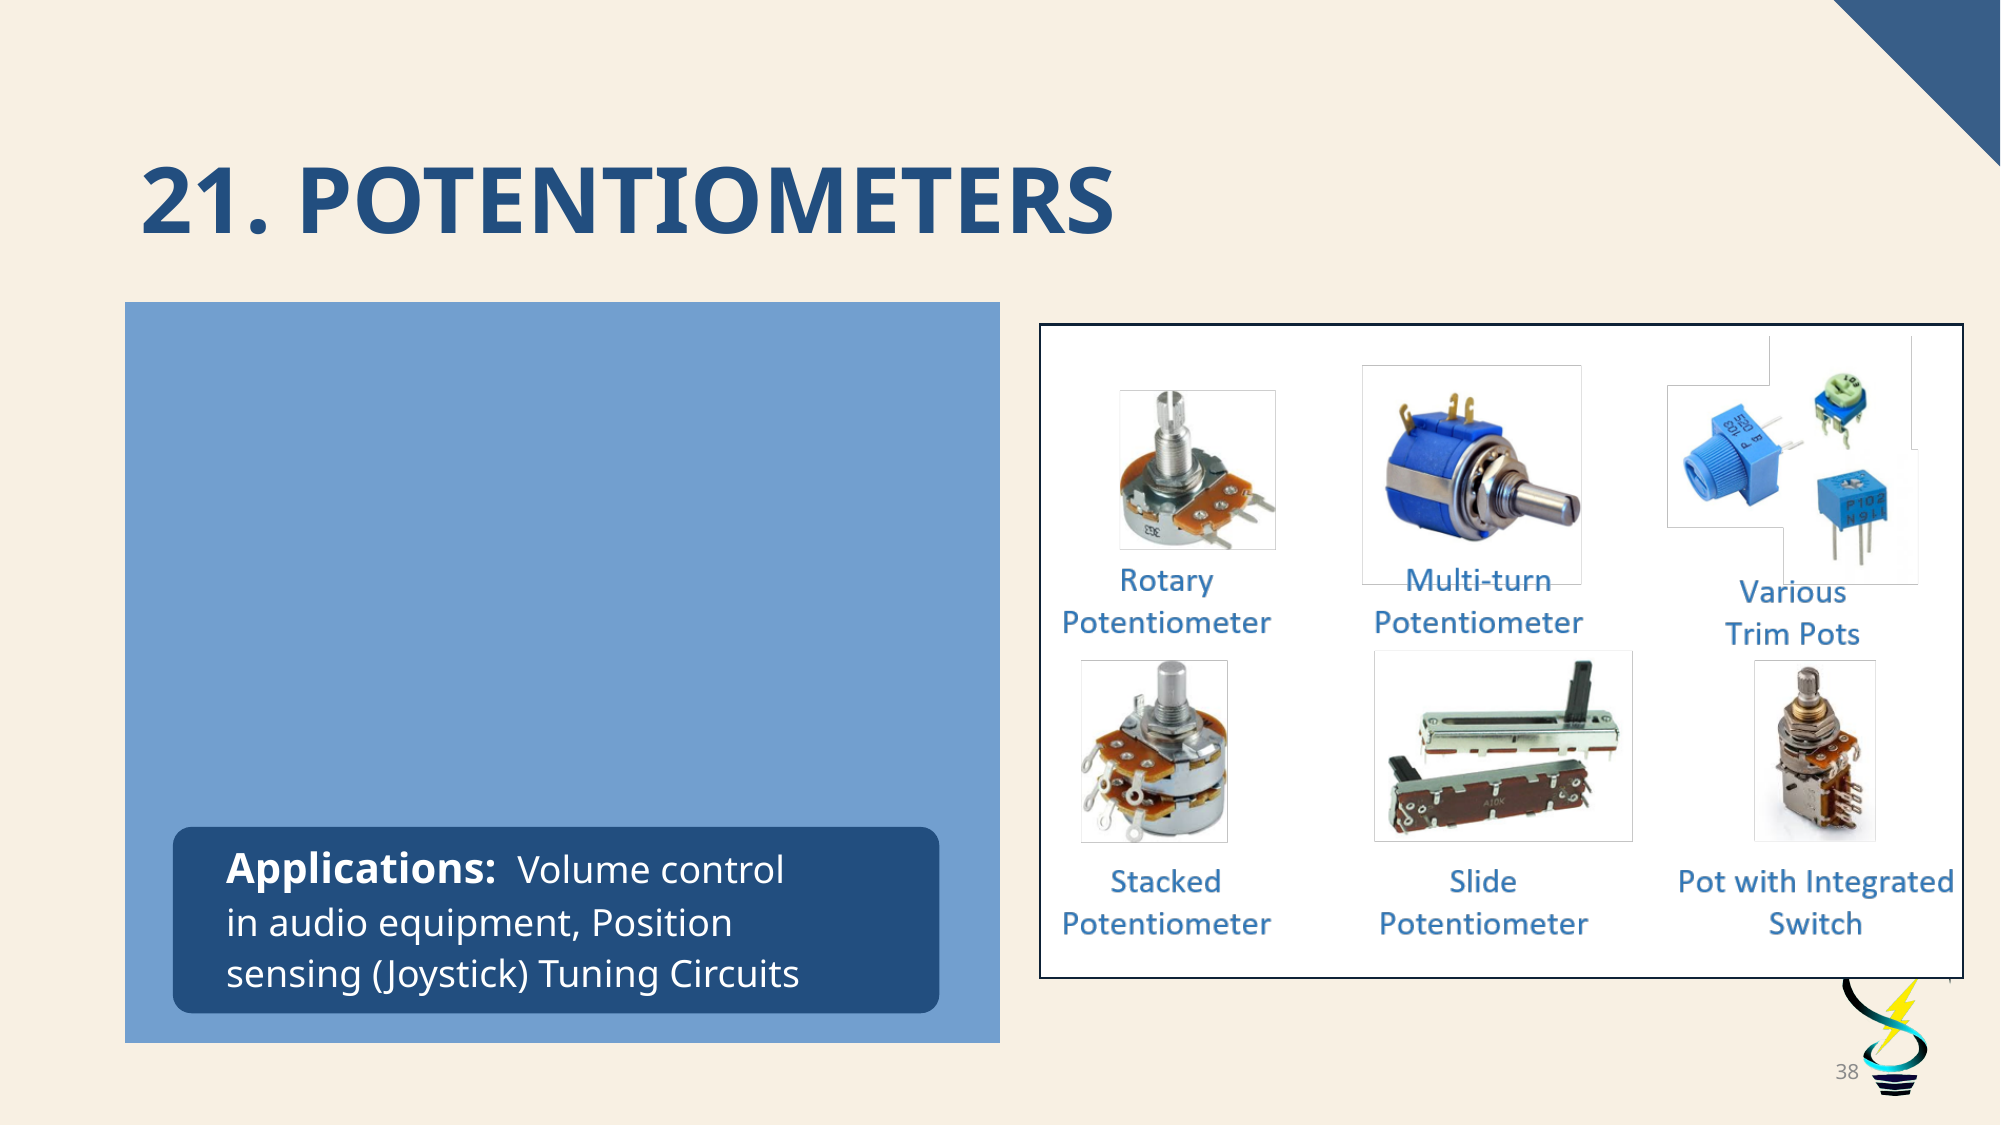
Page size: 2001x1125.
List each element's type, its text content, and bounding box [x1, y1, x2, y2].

text_box [174, 826, 940, 1014]
text_box Applications: Volume control in audio equipment, Position sensing (Joystick) Tuning Circuits [61, 826, 834, 1003]
slide_number 38 [1799, 1042, 1875, 1103]
title 21. Potentiometers [125, 146, 1875, 365]
text_box [1039, 323, 1964, 979]
picture [1040, 336, 2001, 1125]
